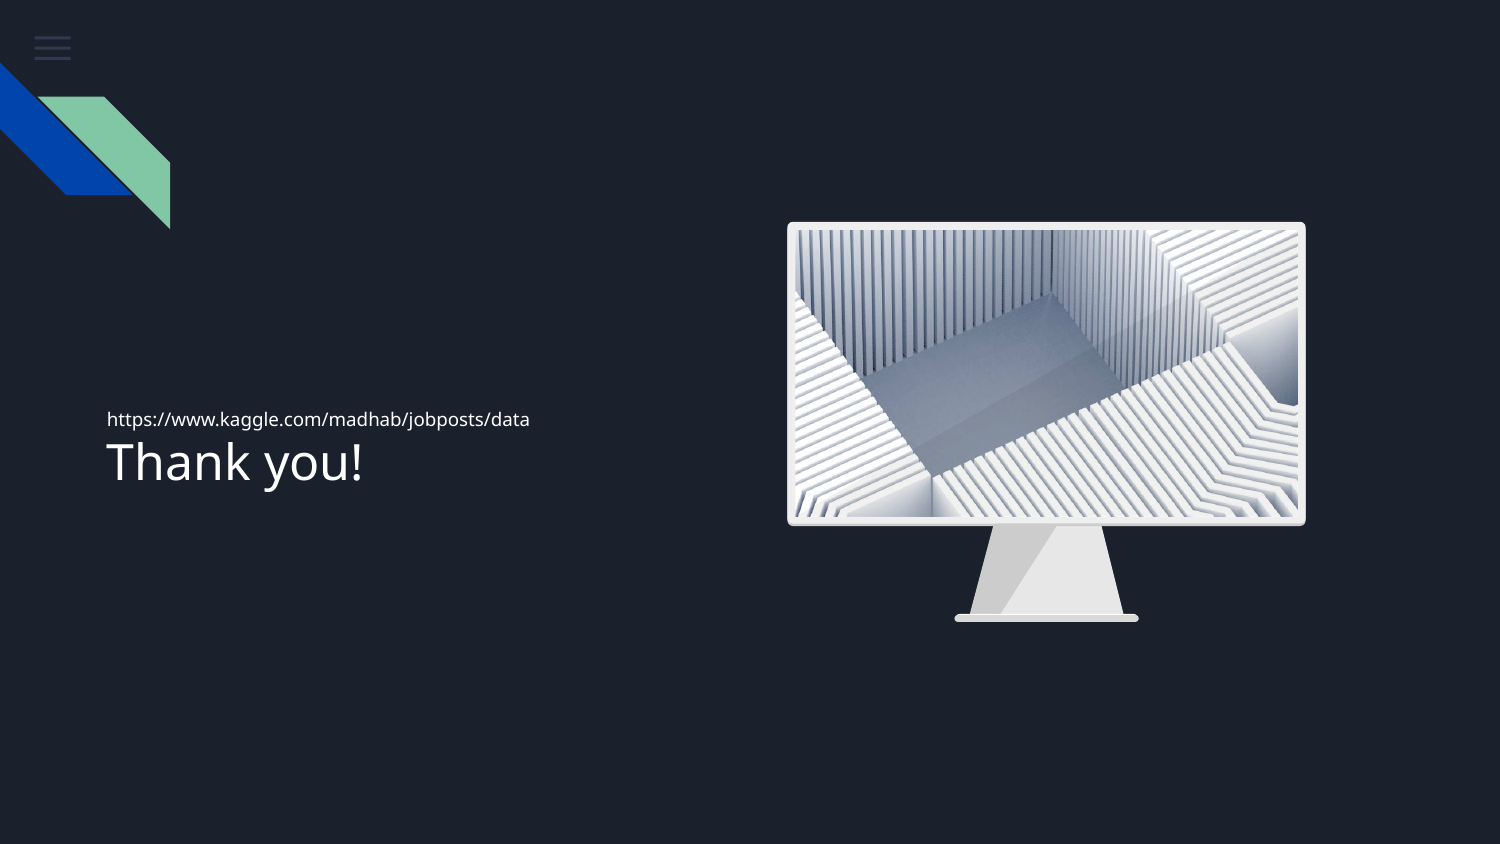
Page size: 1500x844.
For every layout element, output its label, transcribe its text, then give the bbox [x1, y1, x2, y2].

title https://www.kaggle.com/madhab/jobposts/data Thank you! [91, 392, 595, 507]
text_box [787, 221, 1306, 623]
picture [795, 230, 1299, 517]
